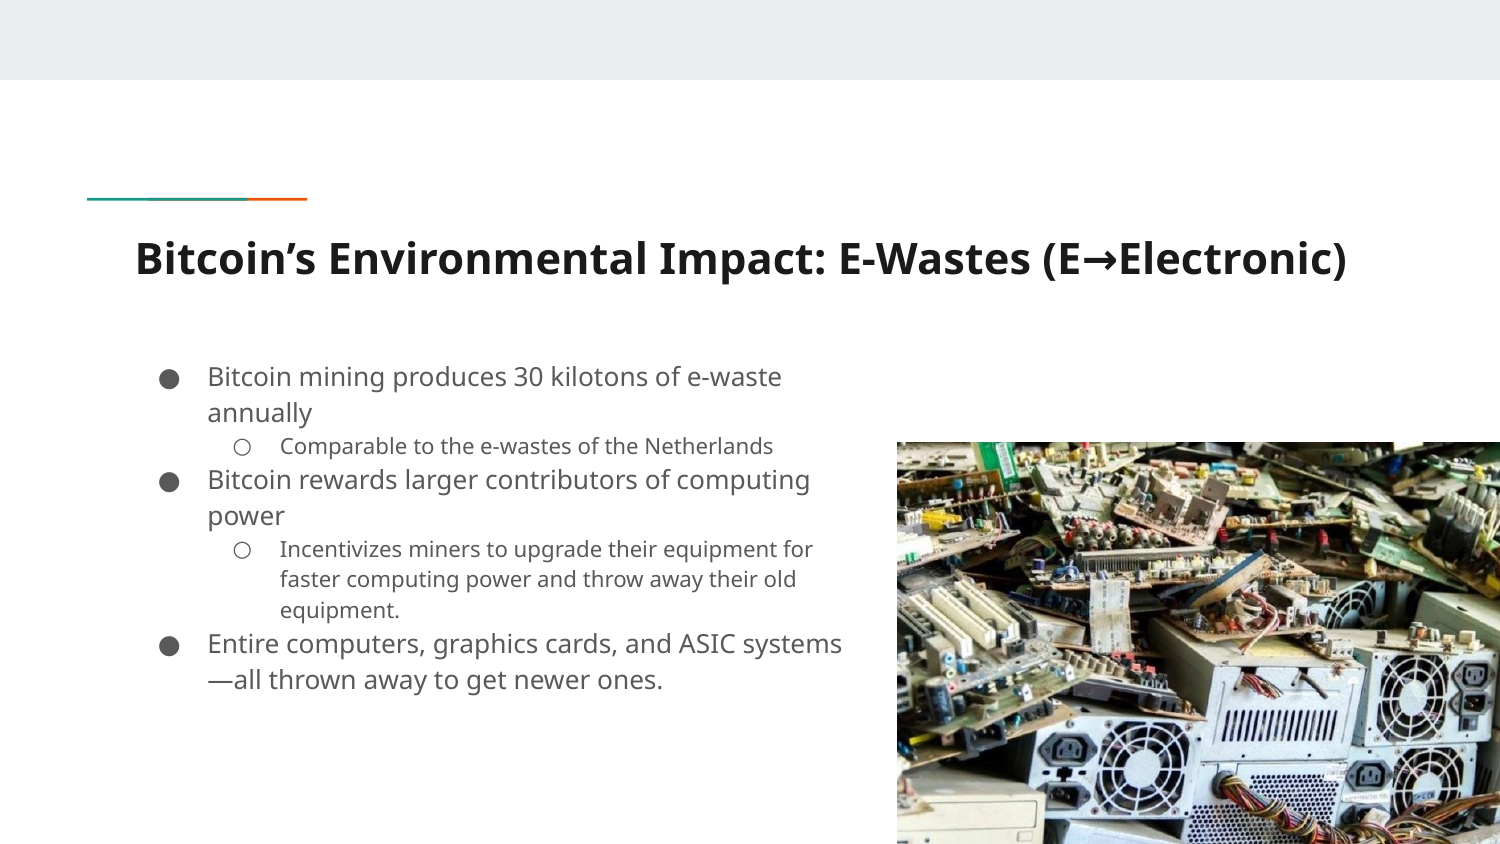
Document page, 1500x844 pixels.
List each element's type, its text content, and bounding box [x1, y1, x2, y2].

list Bitcoin mining produces 30 kilotons of e-waste annually Comparable to the e-wastes of the Netherlands Bitcoin rewards larger contributors of computing power Incentivizes miners to upgrade their equipment for faster computing power and throw away their old equipment. Entire computers, graphics cards, and ASIC systems—all thrown away to get newer ones. [119, 341, 872, 712]
title Bitcoin’s Environmental Impact: E-Wastes (E→Electronic) [119, 216, 1381, 305]
picture [897, 441, 1500, 844]
